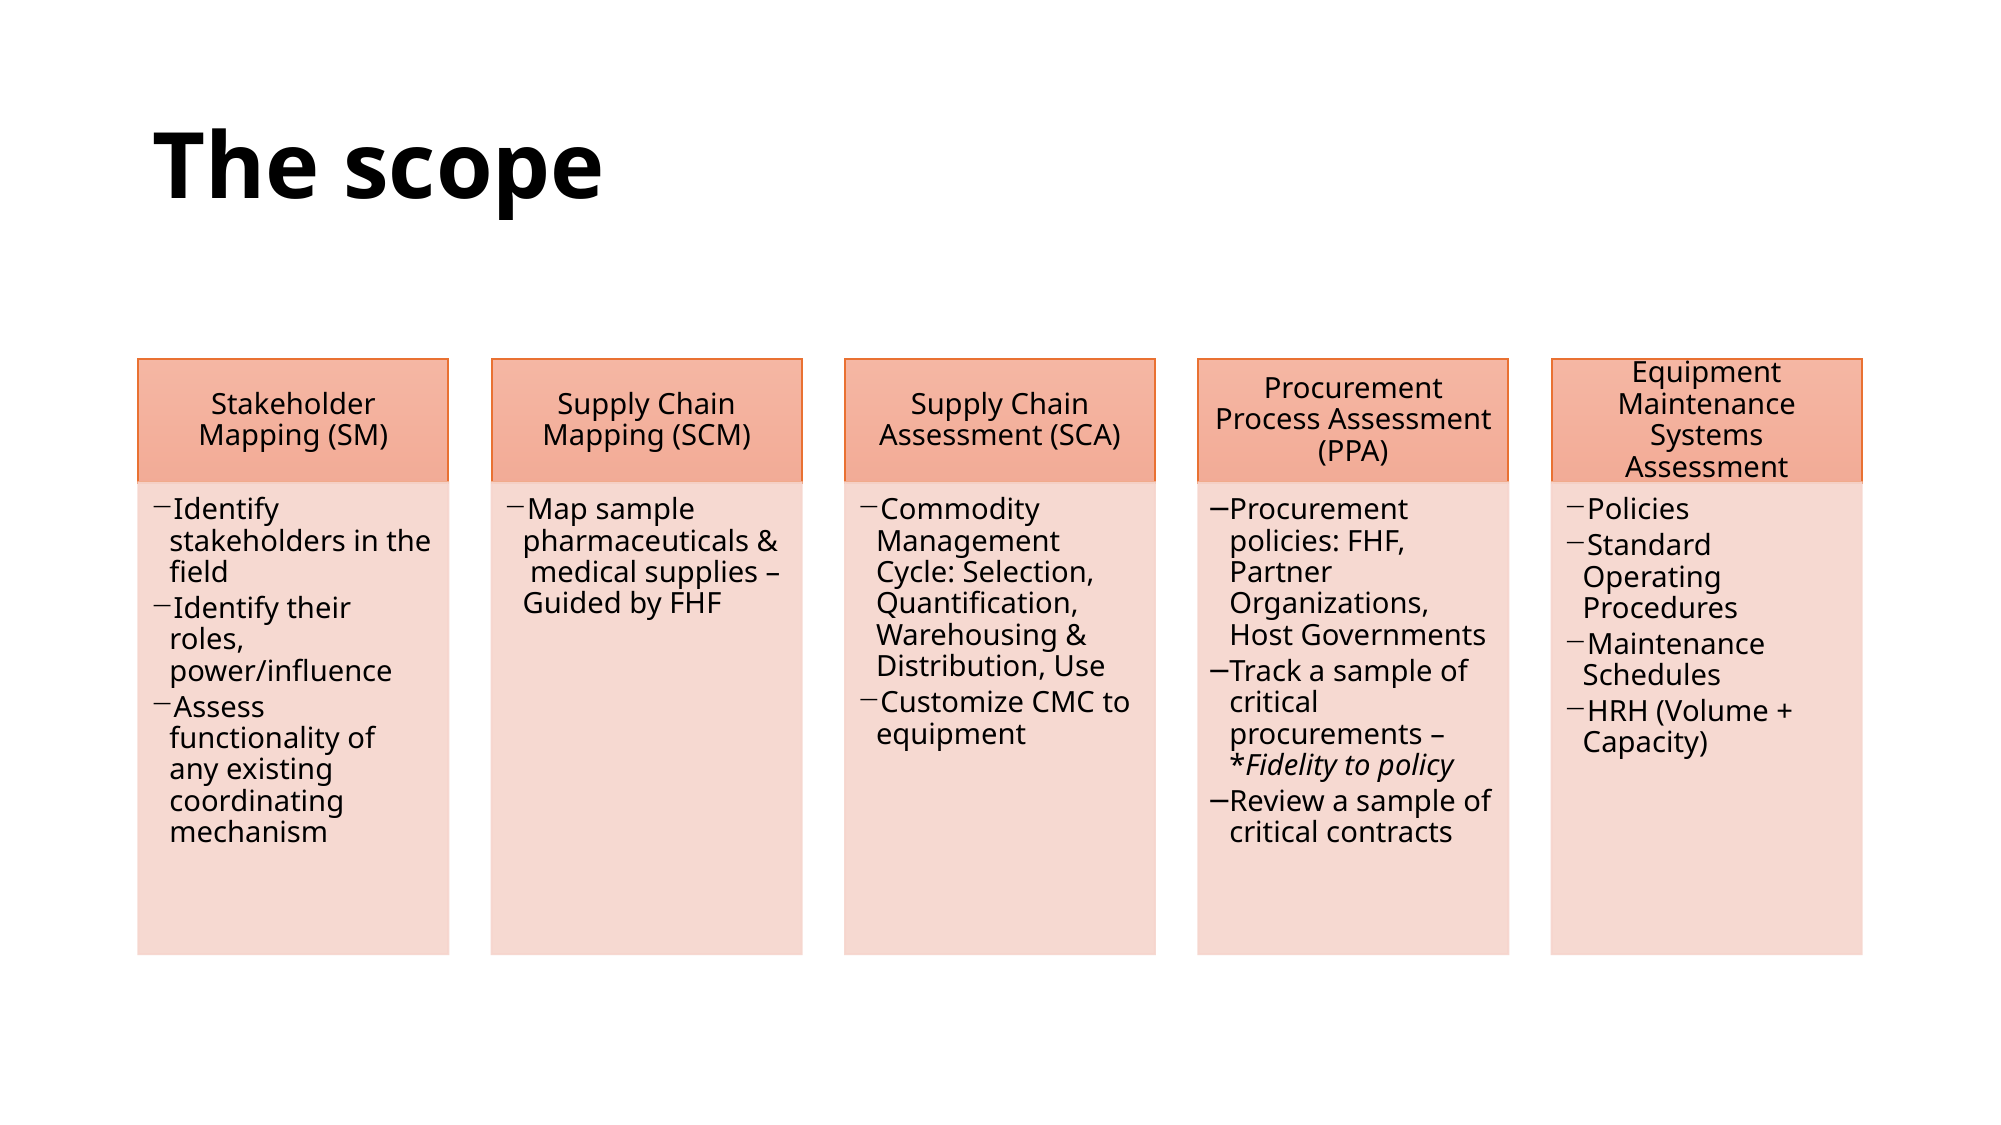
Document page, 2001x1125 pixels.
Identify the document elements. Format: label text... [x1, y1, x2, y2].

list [136, 298, 1863, 1014]
title The scope [137, 59, 1863, 278]
